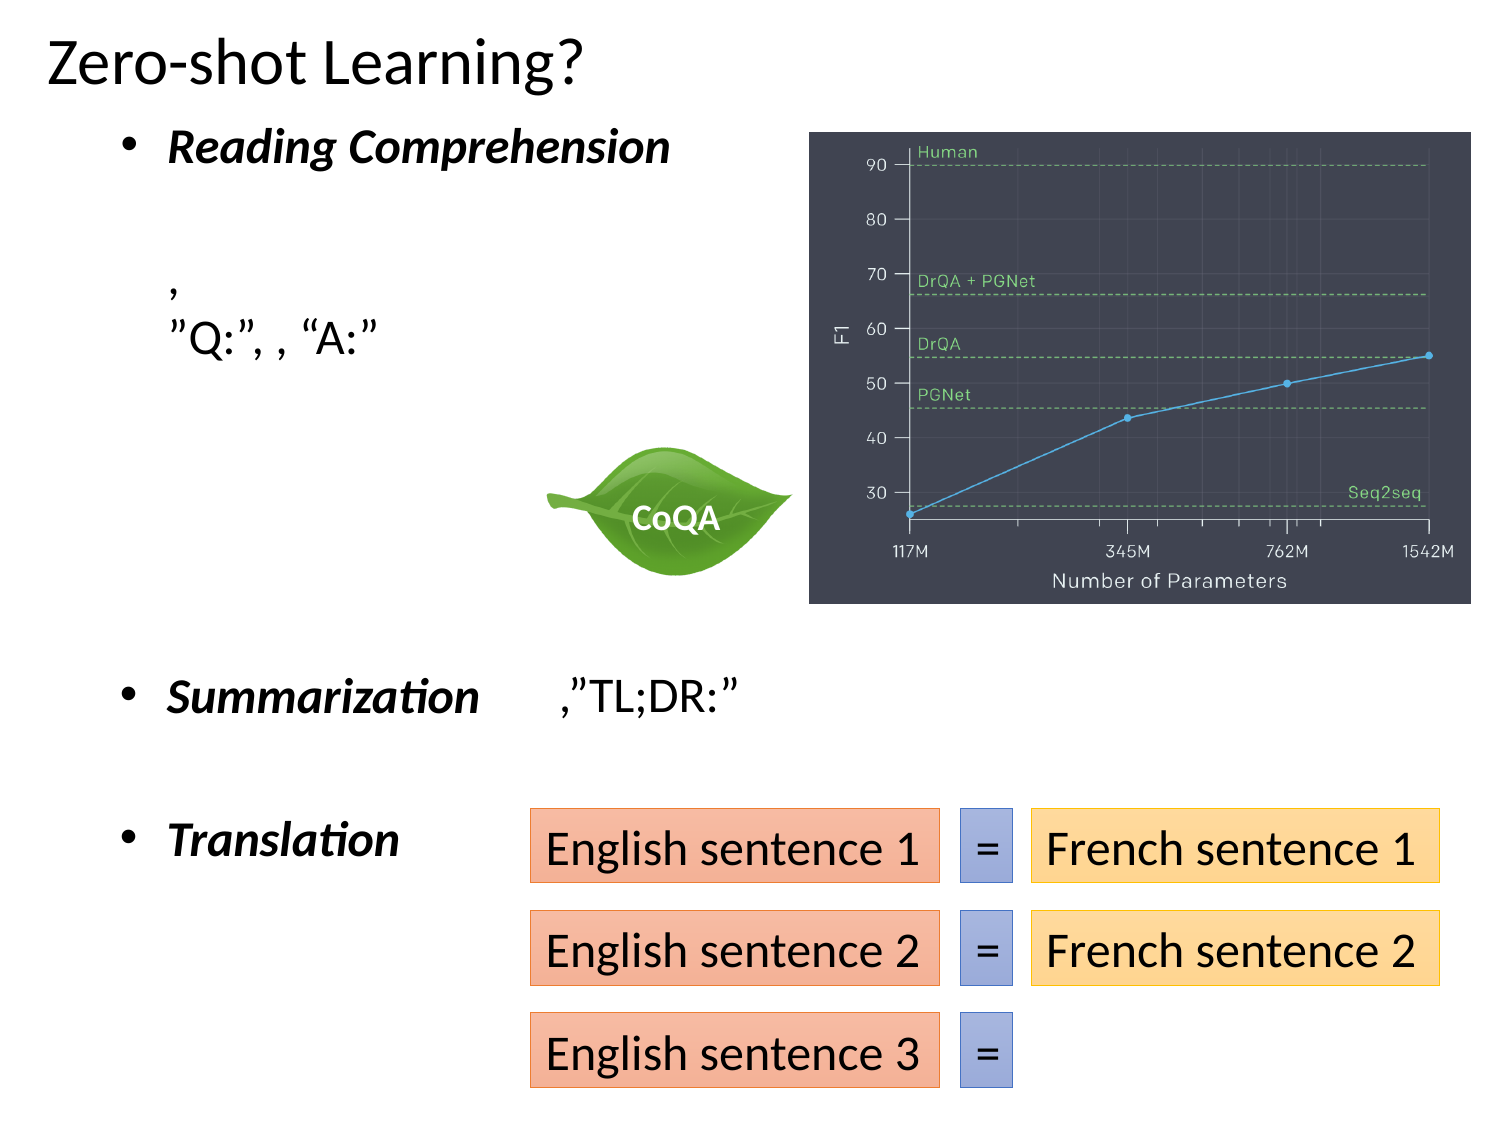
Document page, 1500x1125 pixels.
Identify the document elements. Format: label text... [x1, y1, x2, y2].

text_box = [960, 1012, 1013, 1088]
text_box English sentence 2 [530, 910, 940, 986]
text_box Translation [104, 799, 427, 875]
text_box English sentence 1 [530, 808, 940, 883]
text_box French sentence 1 [1031, 808, 1440, 883]
text_box Reading Comprehension [105, 106, 698, 182]
text_box = [960, 808, 1013, 883]
text_box Summarization [105, 656, 496, 731]
text_box English sentence 3 [530, 1012, 940, 1088]
text_box French sentence 2 [1031, 910, 1440, 986]
text_box Zero-shot Learning? [32, 10, 602, 105]
text_box = [960, 910, 1013, 986]
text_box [544, 132, 1471, 604]
